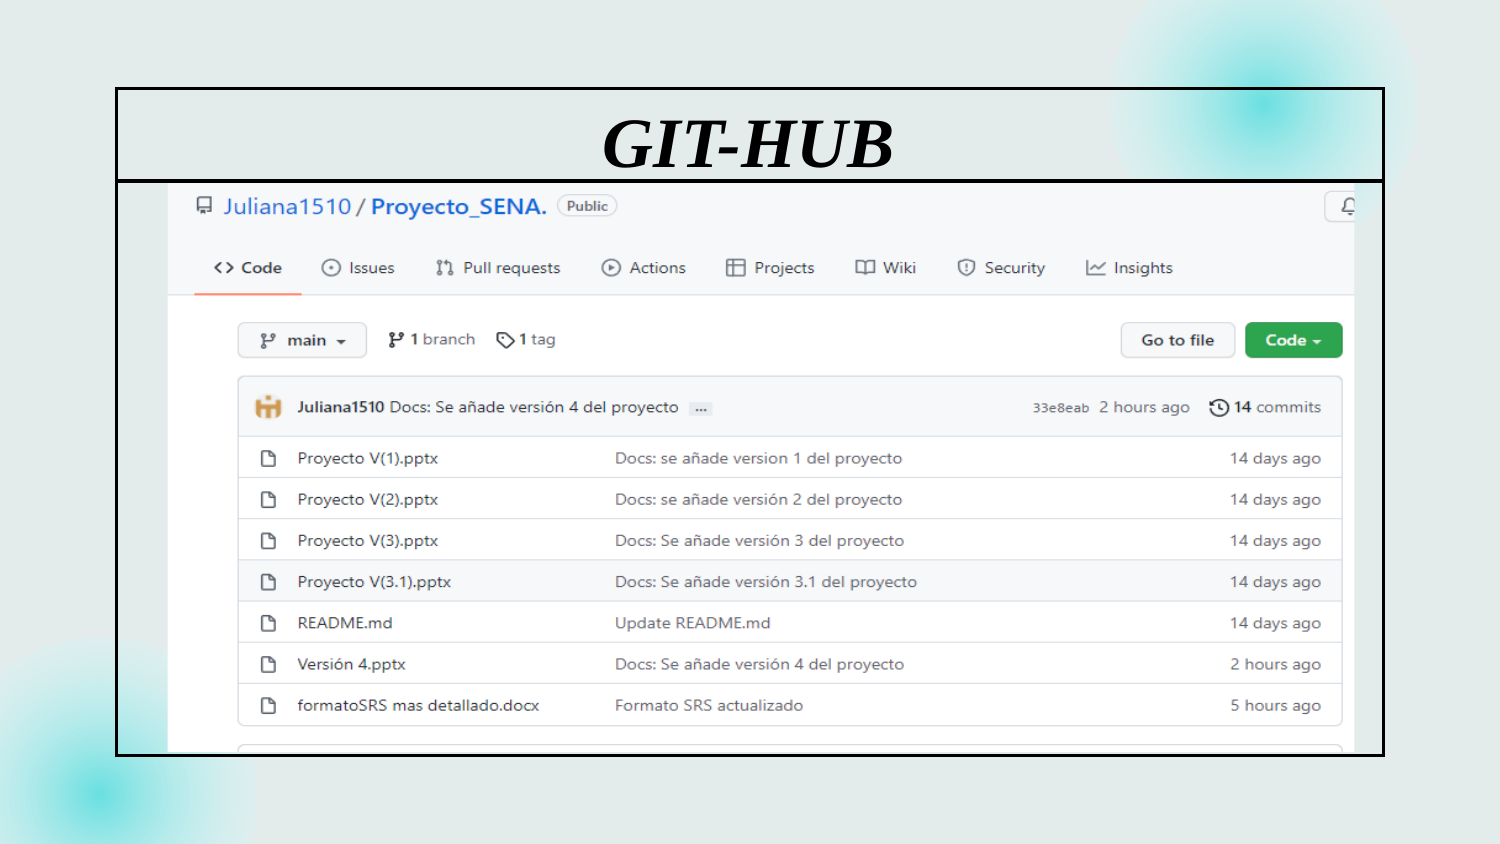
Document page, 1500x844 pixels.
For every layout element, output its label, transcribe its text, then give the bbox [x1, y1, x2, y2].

title GIT-HUB [143, 88, 1355, 192]
picture [167, 182, 1355, 752]
